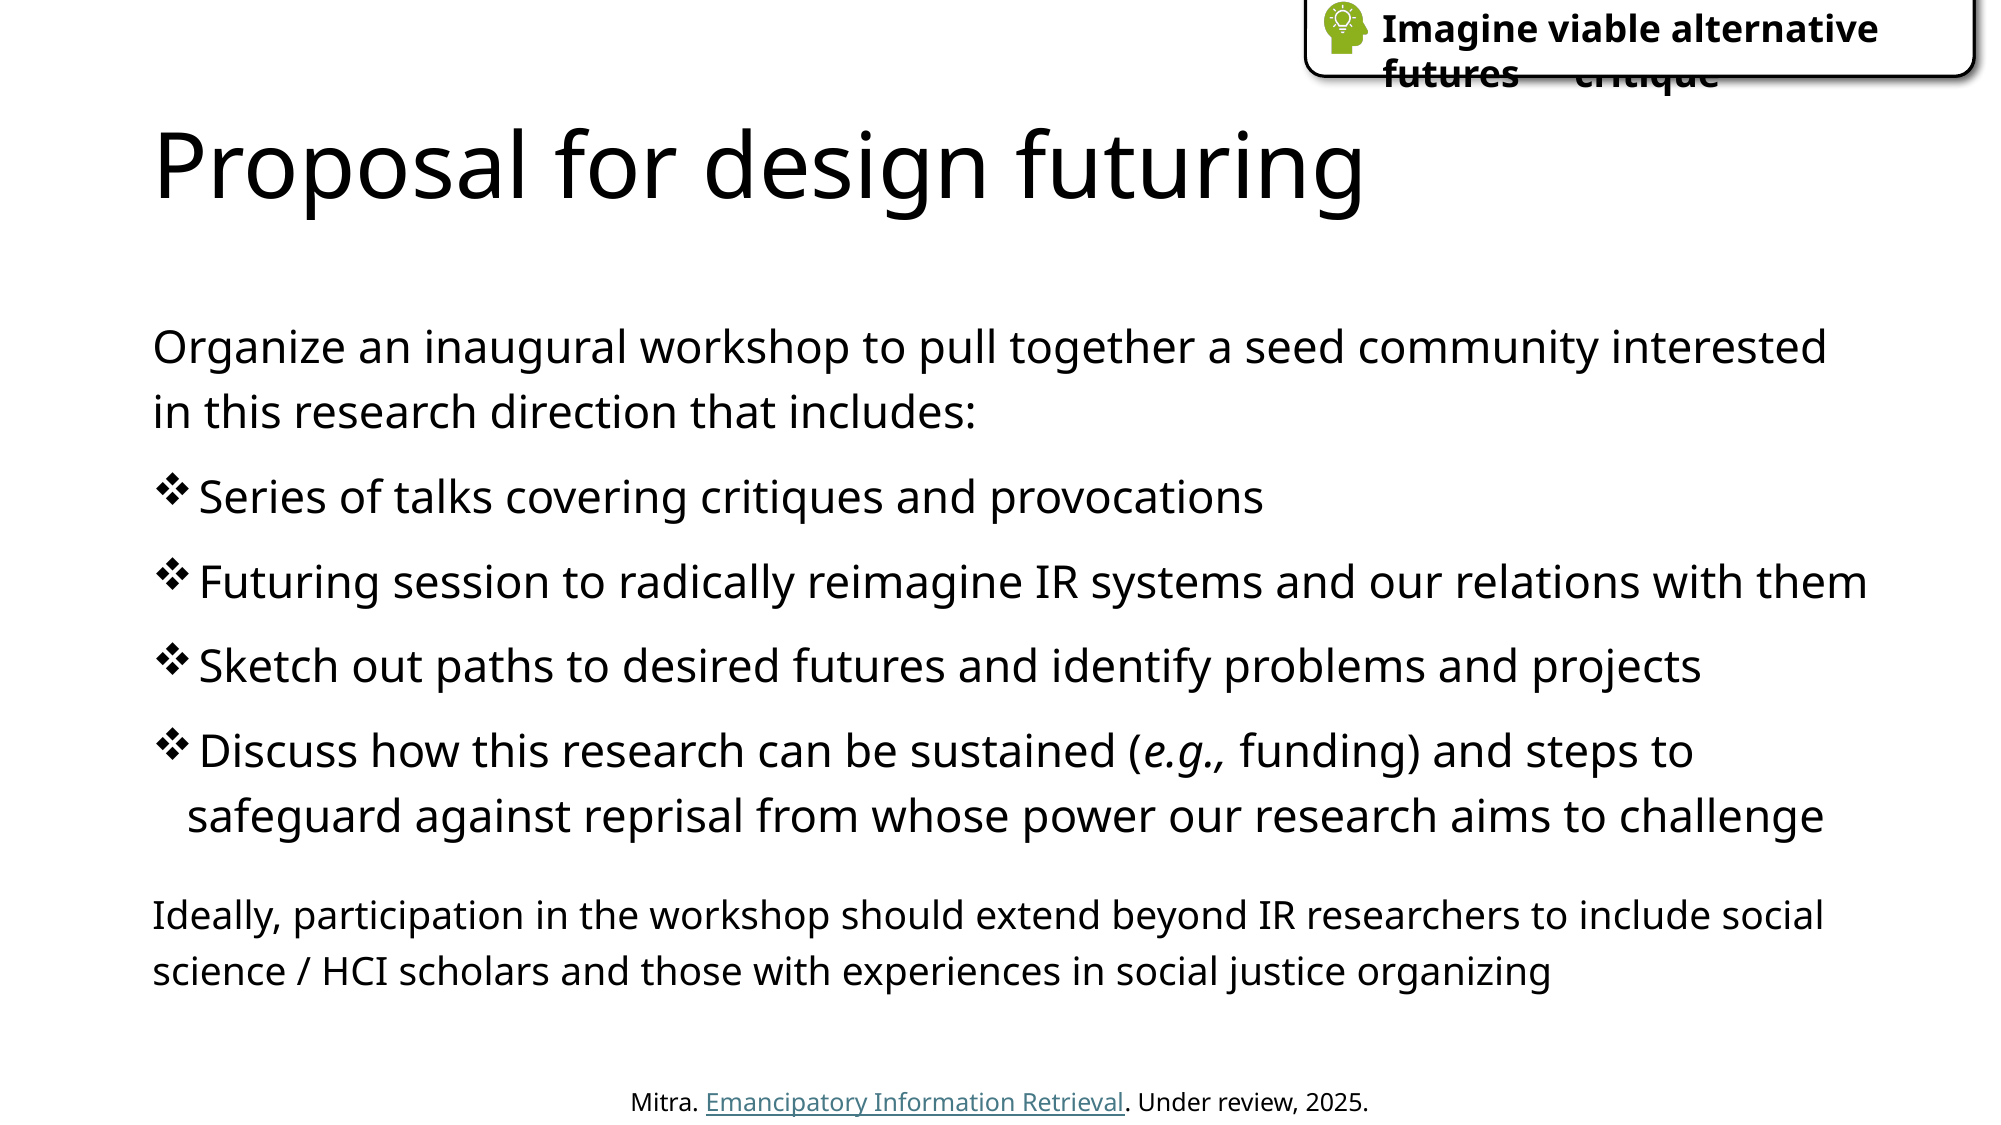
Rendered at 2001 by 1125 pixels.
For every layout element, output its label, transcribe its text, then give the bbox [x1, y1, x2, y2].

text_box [1304, 0, 1975, 77]
text_box Mitra. Emancipatory Information Retrieval. Under review, 2025. [0, 1079, 2000, 1125]
title Proposal for design futuring [137, 59, 1863, 278]
list Organize an inaugural workshop to pull together a seed community interested in this research direction that includes: Series of talks covering critiques and provocations Futuring session to radically reimagine IR systems and our relations with them Sketch out paths to desired futures and identify problems and projects Discuss how this research can be sustained (e.g., funding) and steps to safeguard against reprisal from whose power our research aims to challenge Ideally, participation in the workshop should extend beyond IR researchers to include social science / HCI scholars and those with experiences in social justice organizing [137, 299, 1890, 1066]
